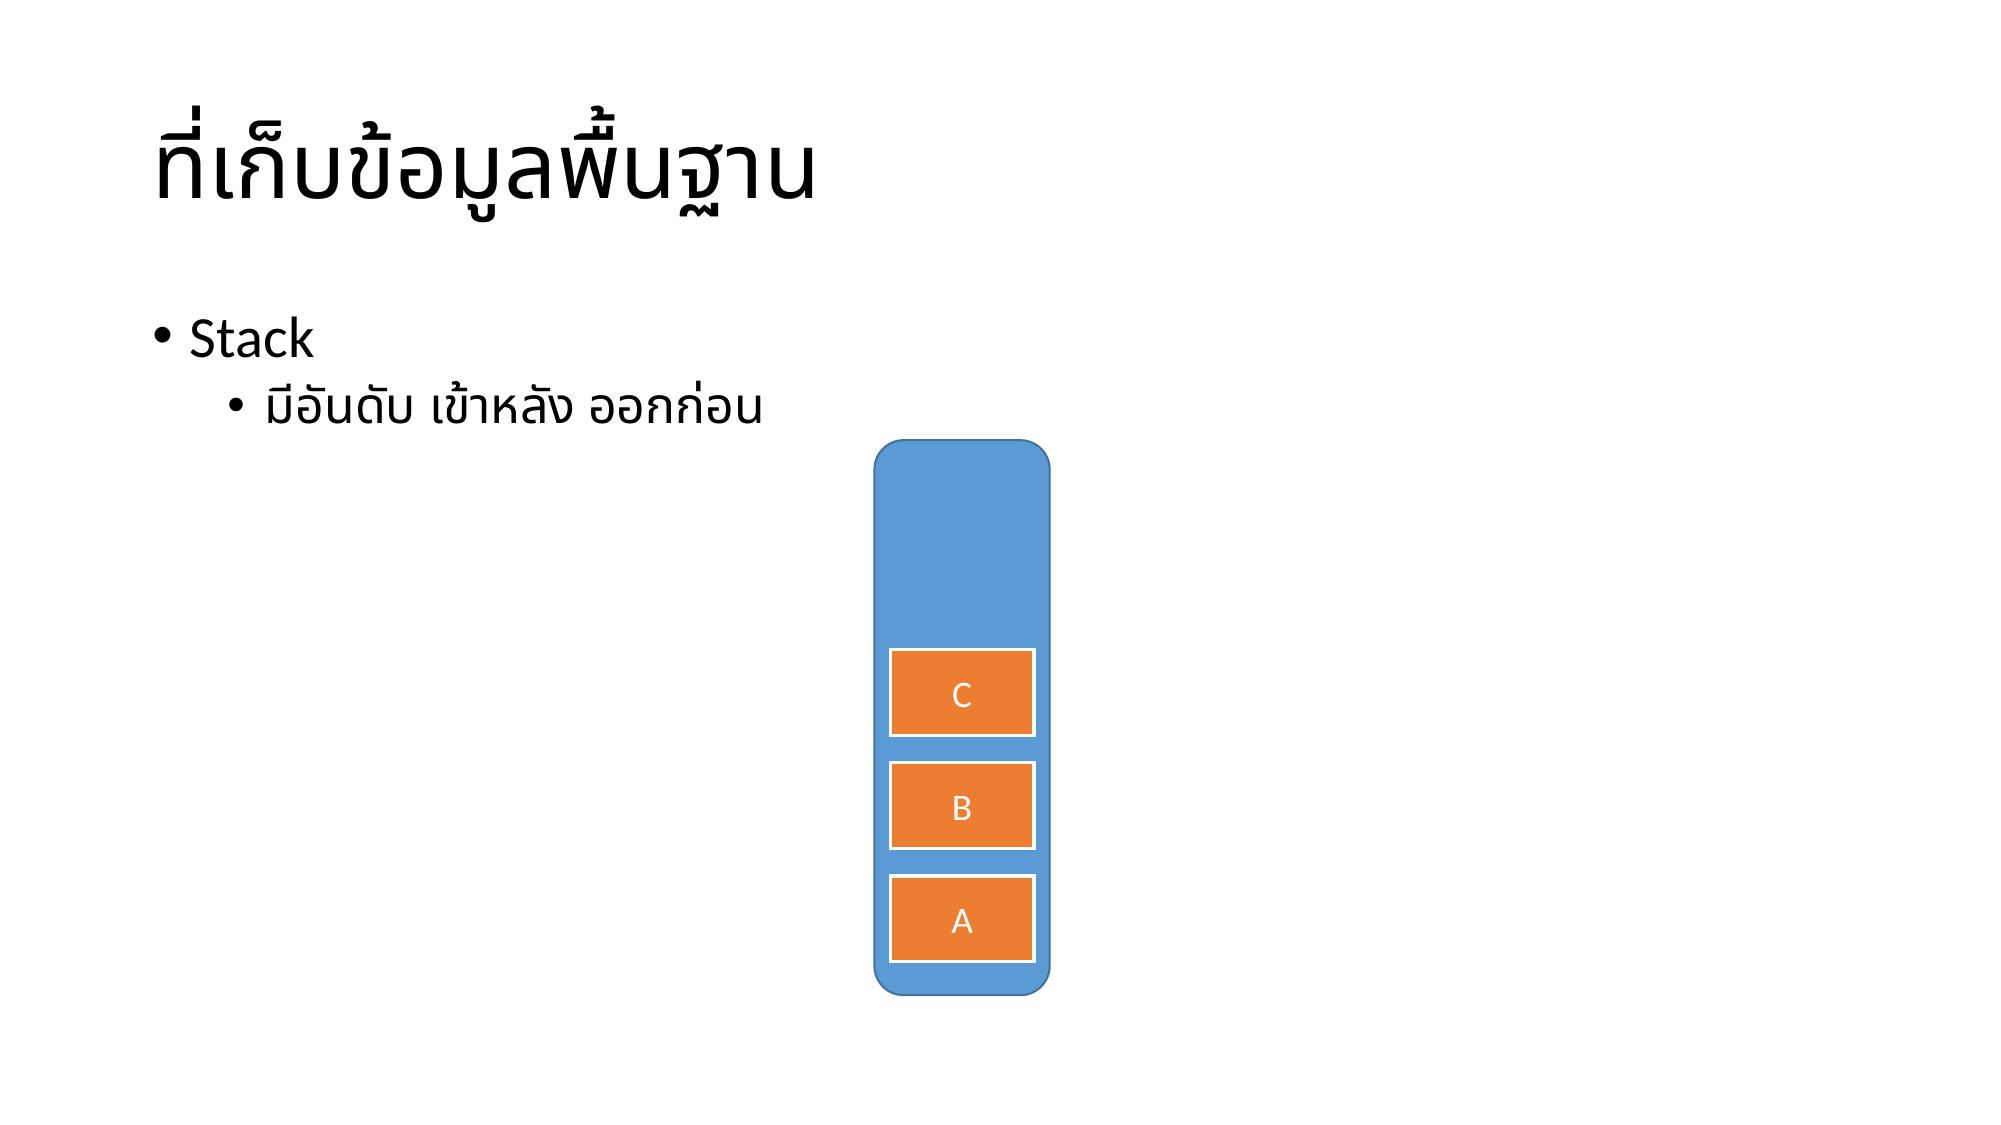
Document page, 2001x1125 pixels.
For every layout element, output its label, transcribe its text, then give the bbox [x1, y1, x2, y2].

text_box B [889, 761, 1036, 850]
text_box A [889, 874, 1036, 963]
text_box C [889, 648, 1036, 737]
title ที่เก็บข้อมูลพื้นฐาน [137, 59, 1863, 278]
list Stack มีอันดับ เข้าหลัง ออกก่อน [137, 299, 1863, 1014]
